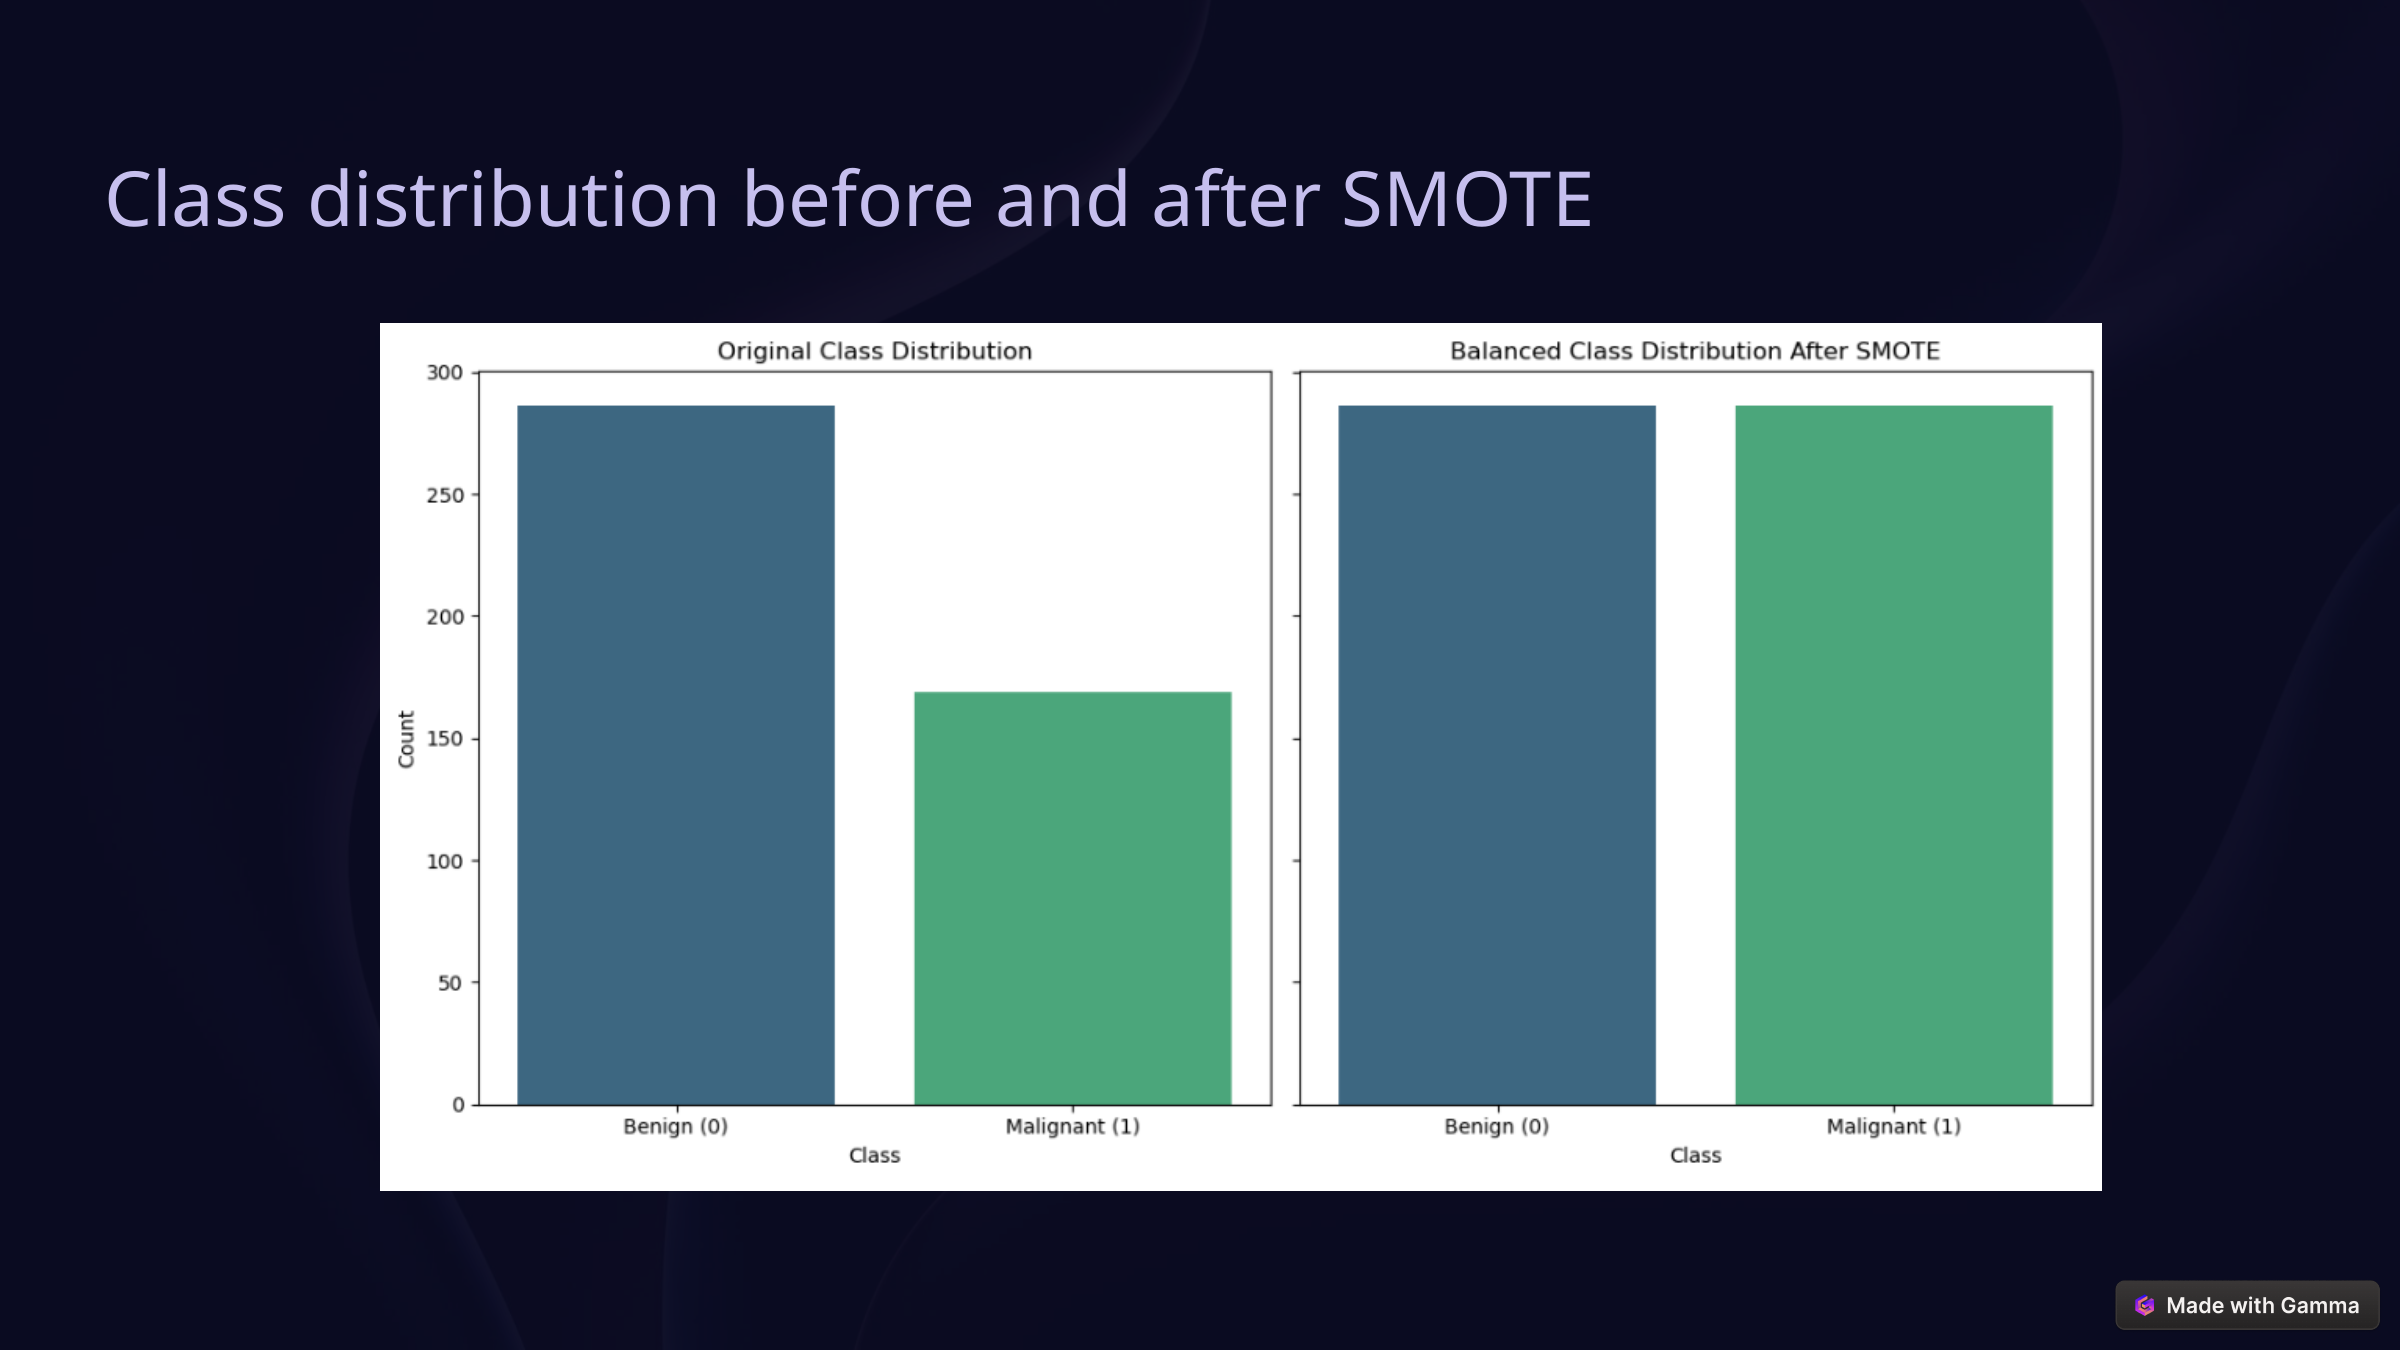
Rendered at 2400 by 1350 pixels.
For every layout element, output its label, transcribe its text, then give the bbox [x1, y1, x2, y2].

picture [380, 323, 2102, 1191]
picture [2106, 1271, 2389, 1339]
text_box Class distribution before and after SMOTE [104, 128, 1936, 224]
